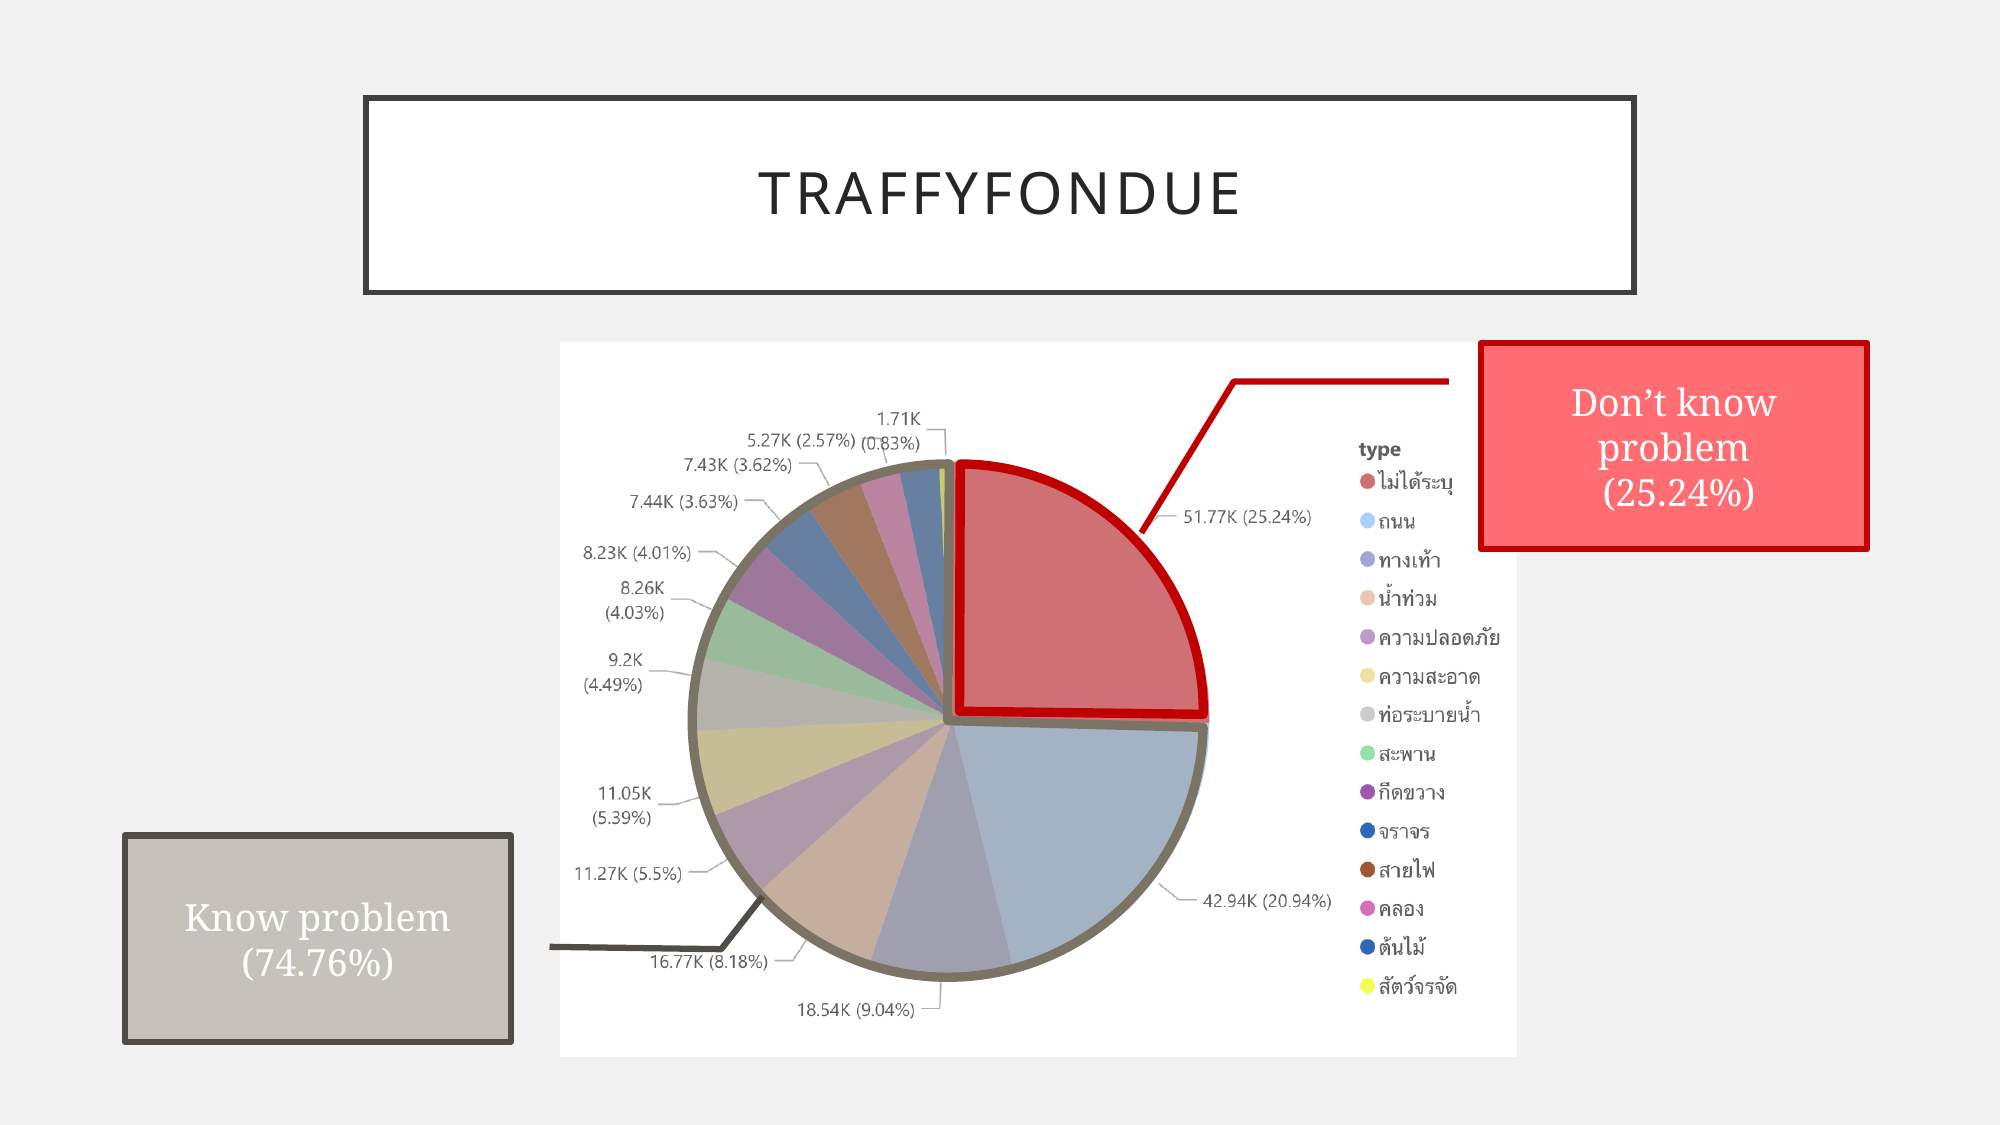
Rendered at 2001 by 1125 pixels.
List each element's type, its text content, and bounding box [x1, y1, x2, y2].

text_box Don’t know problem (25.24%) [1517, 342, 1868, 550]
text_box Know problem (74.76%) [124, 834, 512, 1043]
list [559, 342, 1517, 1057]
title TraffyFondue [363, 95, 1637, 295]
